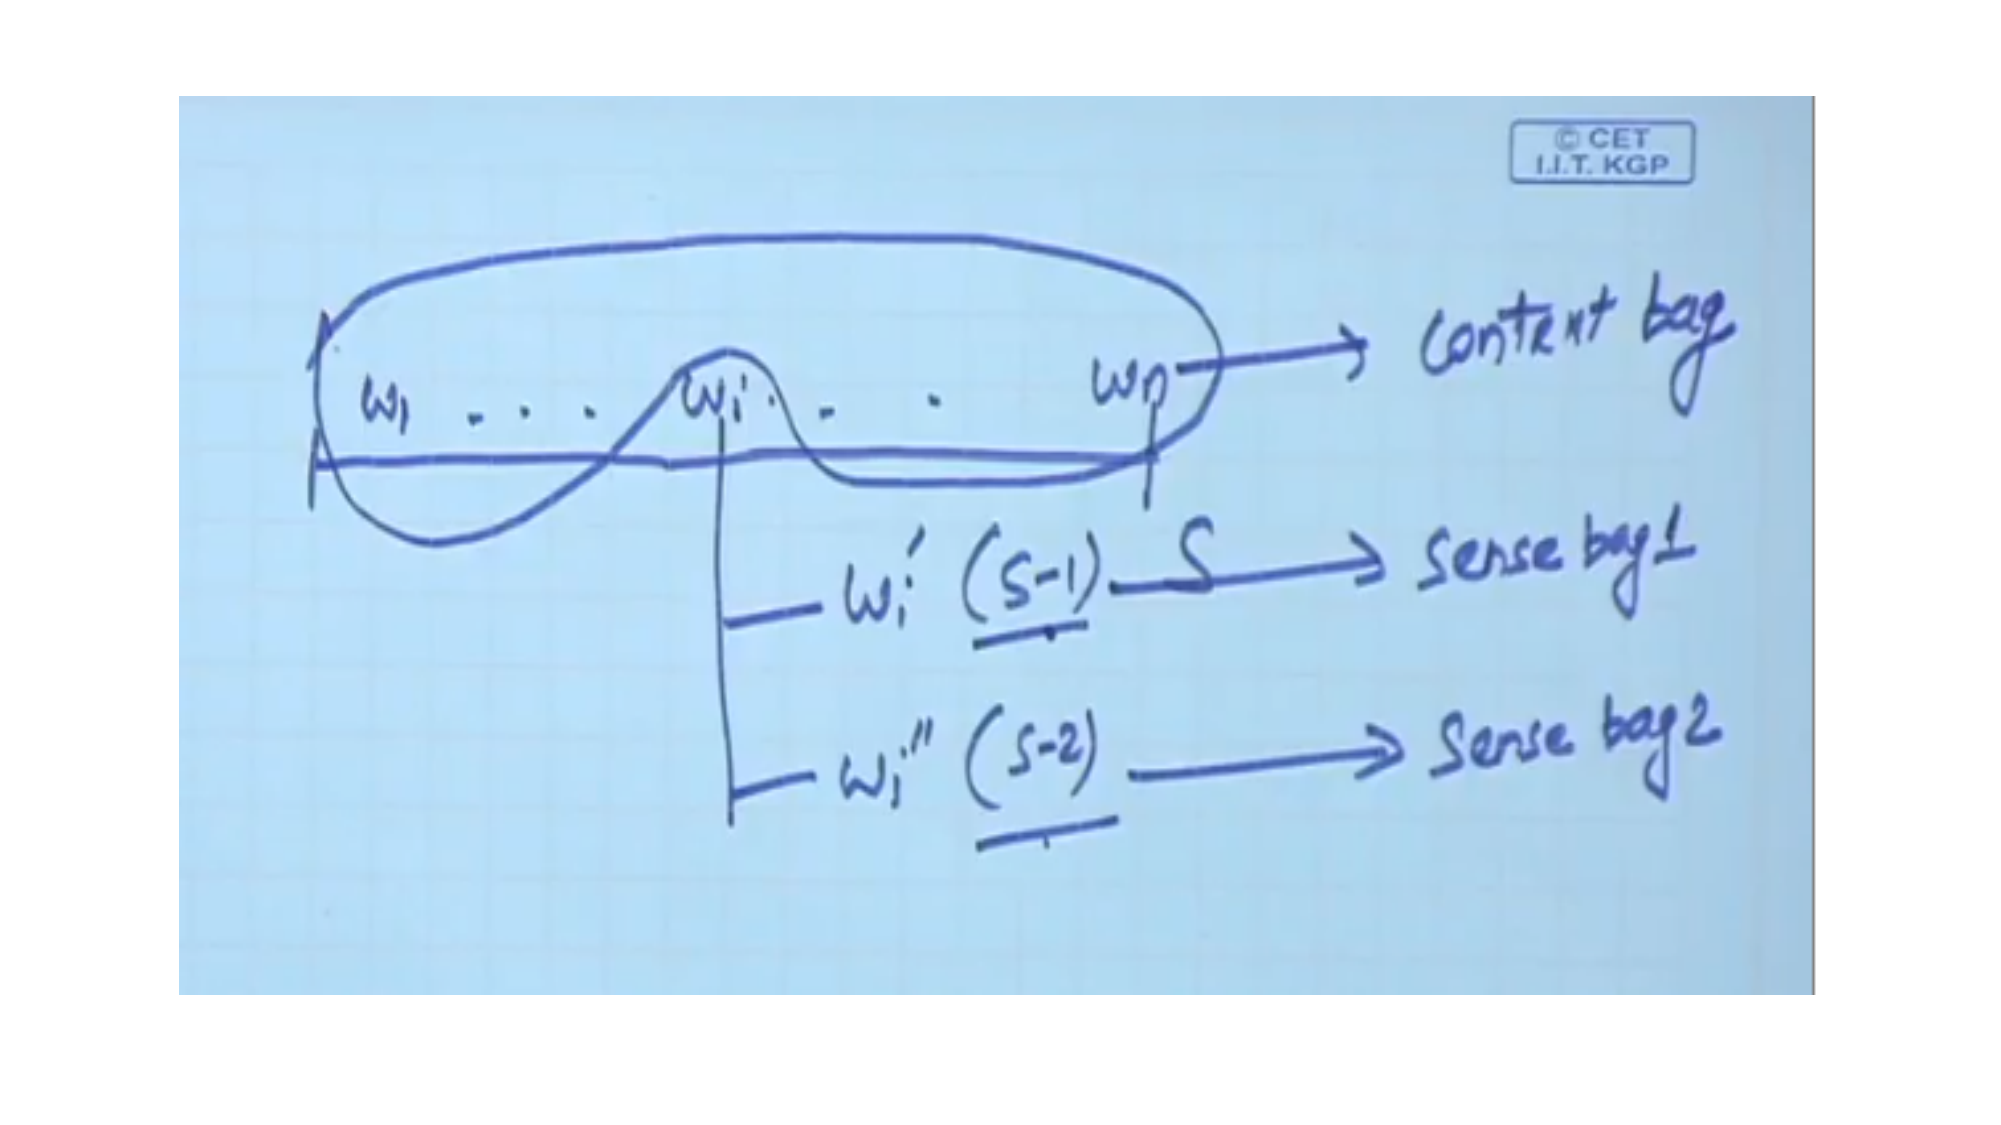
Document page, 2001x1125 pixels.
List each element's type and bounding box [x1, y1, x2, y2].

list [179, 96, 1821, 995]
